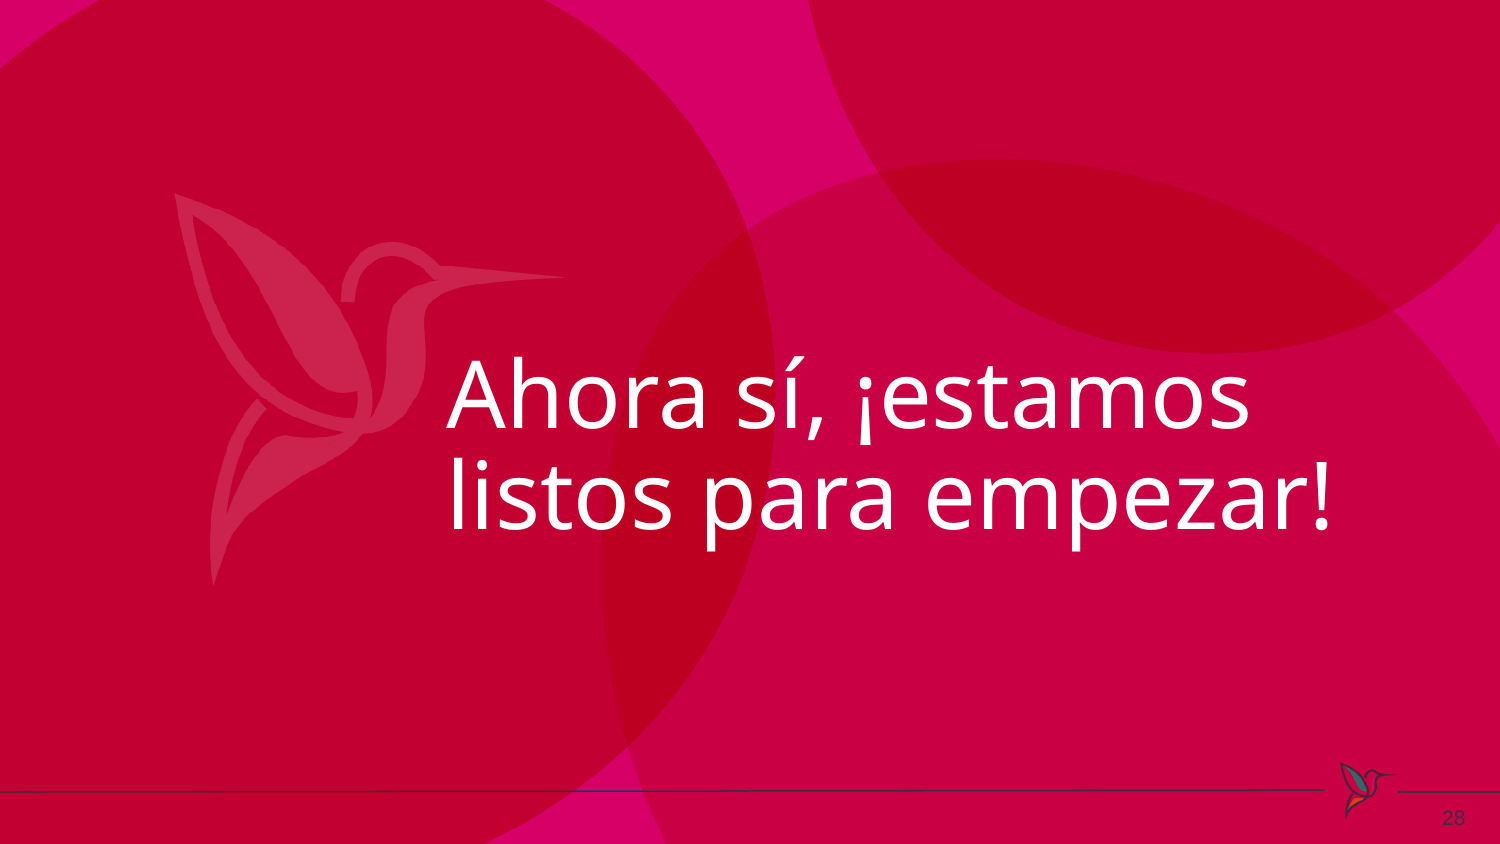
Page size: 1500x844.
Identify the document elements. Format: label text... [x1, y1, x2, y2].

picture [0, 0, 1500, 844]
list Ahora sí, ¡estamos listos para empezar! [435, 341, 1390, 828]
